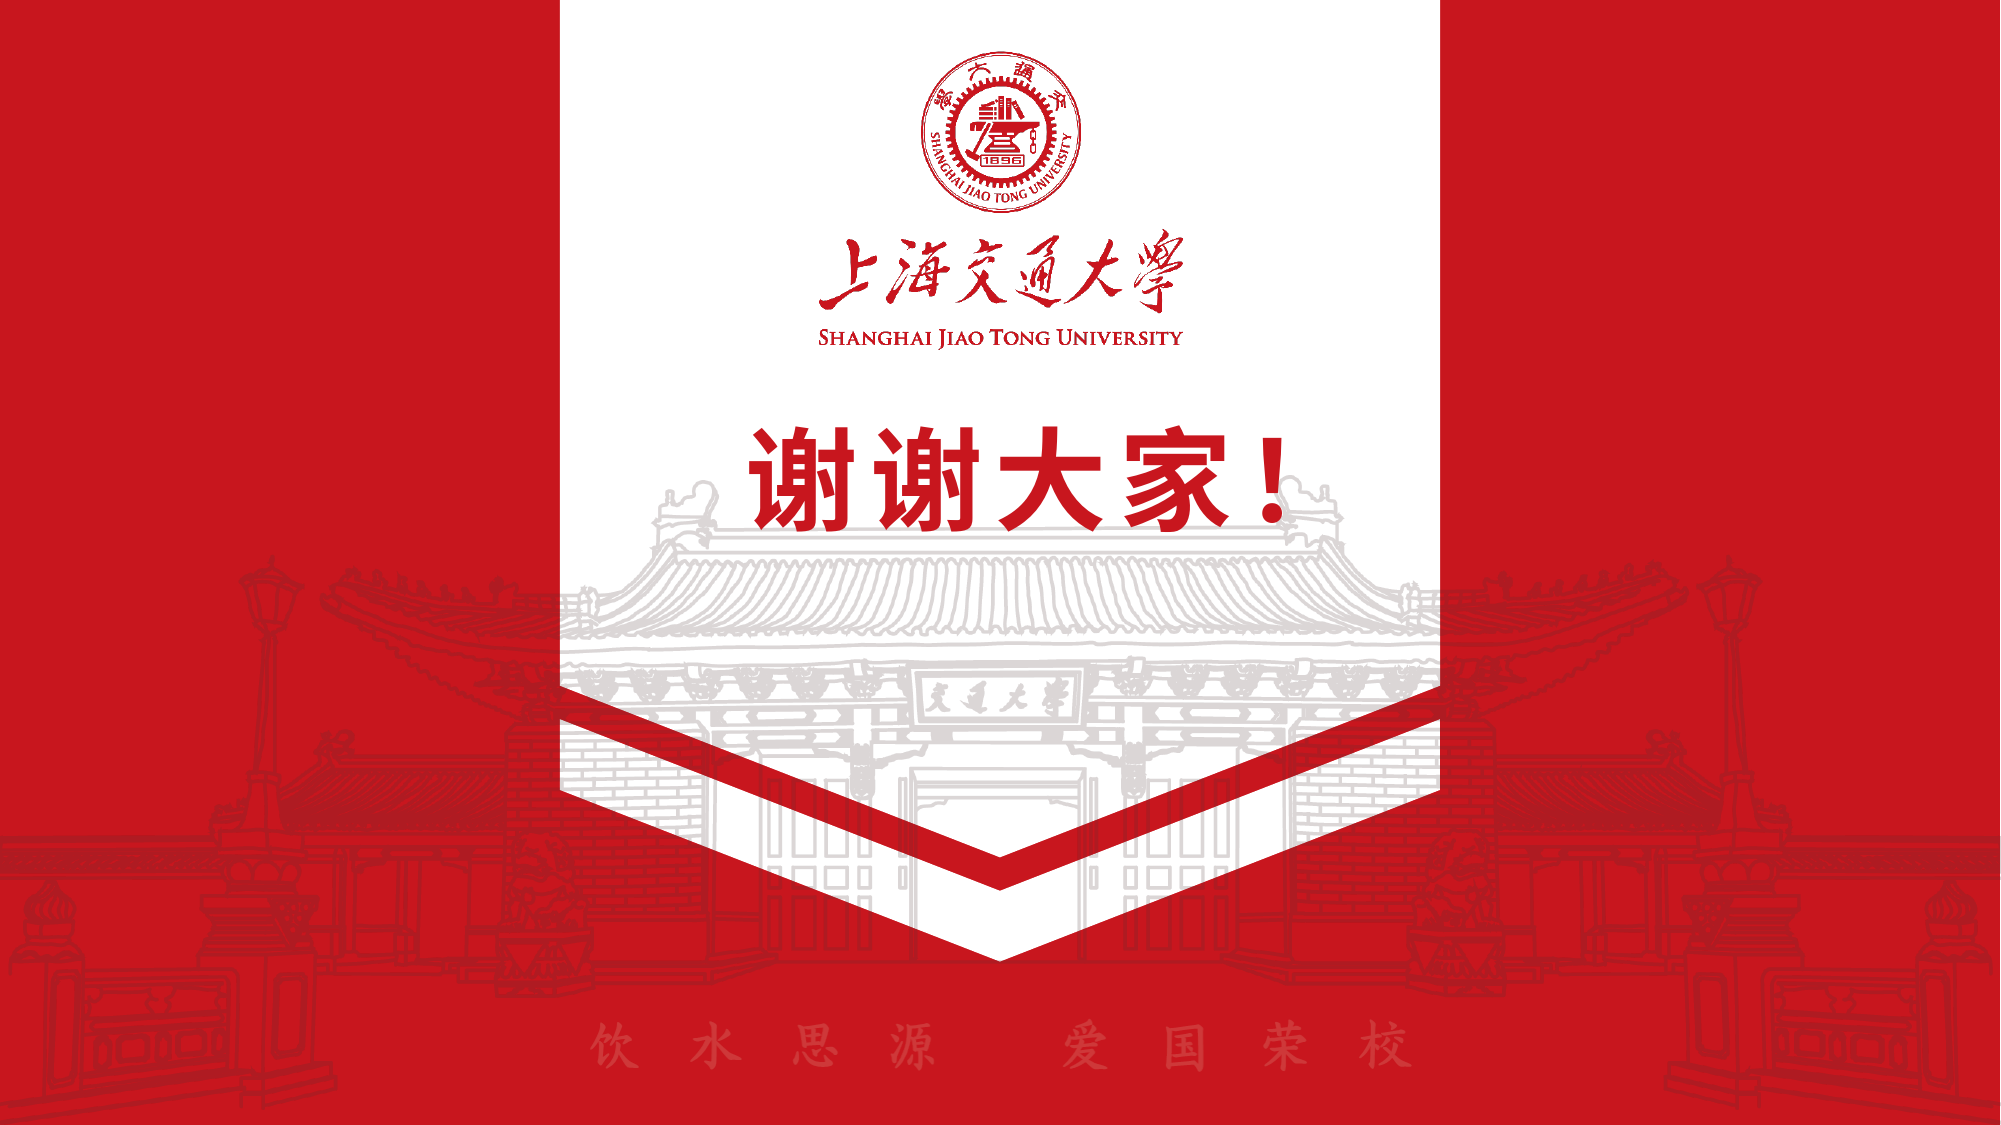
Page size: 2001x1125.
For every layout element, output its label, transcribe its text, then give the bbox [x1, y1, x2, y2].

picture [752, 30, 1248, 379]
list 谢谢大家！ [484, 428, 1516, 527]
